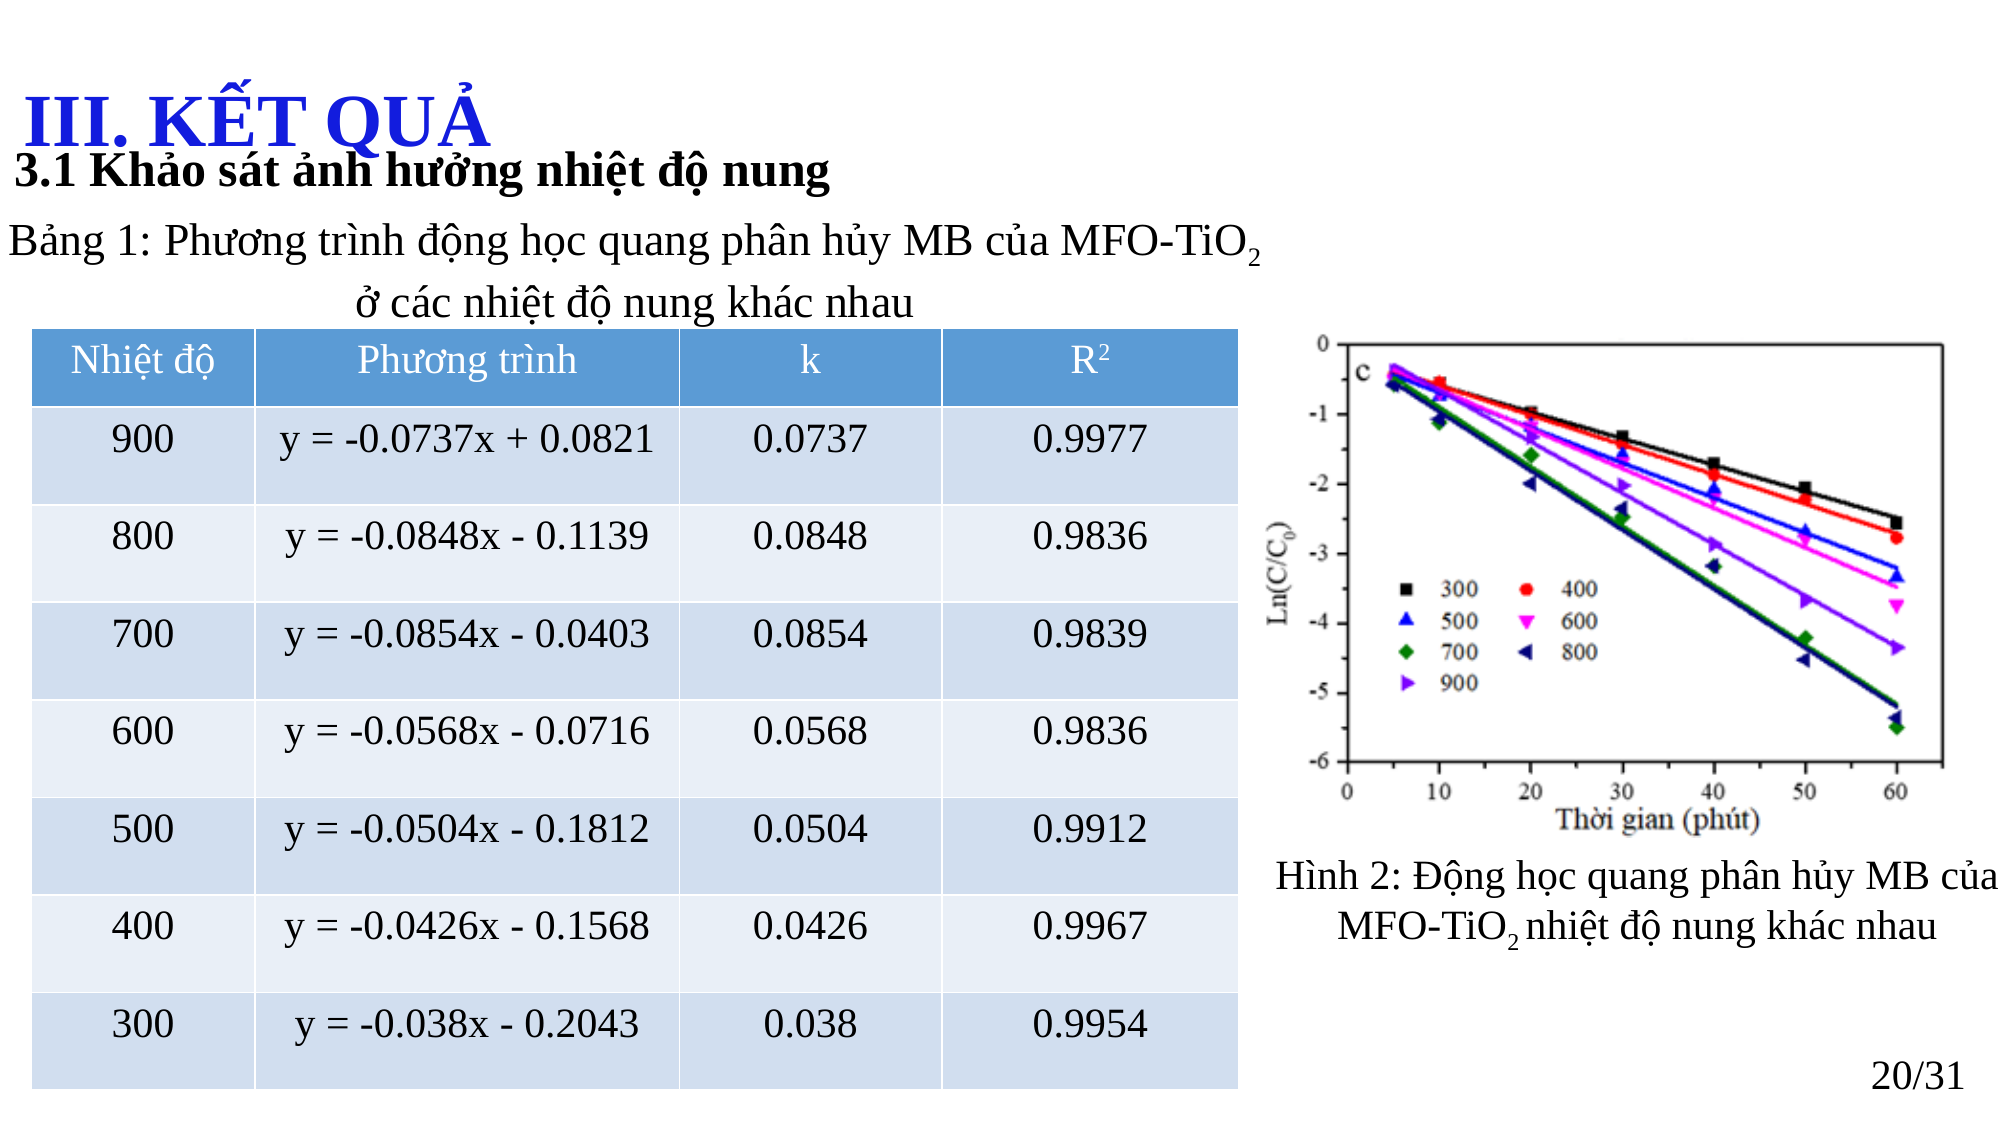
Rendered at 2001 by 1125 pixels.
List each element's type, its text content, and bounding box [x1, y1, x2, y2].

table_cell 800 [32, 506, 254, 601]
table_cell 0.038 [680, 993, 941, 1089]
table_cell 0.0737 [680, 408, 941, 504]
table_cell 700 [32, 603, 254, 699]
table_cell 400 [32, 896, 254, 992]
table_cell y = -0.0854x - 0.0403 [256, 603, 679, 699]
table_cell 0.9836 [943, 506, 1238, 601]
table_cell 0.9967 [943, 896, 1238, 992]
table_cell y = -0.0737x + 0.0821 [256, 408, 679, 504]
title III. KẾT QUẢ [8, 6, 1991, 273]
table_cell 0.9836 [943, 701, 1238, 797]
table_header k [680, 335, 941, 406]
table_cell 0.0854 [680, 603, 941, 699]
text_box Bảng 1: Phương trình động học quang phân hủy MB của MFO-TiO2 ở các nhiệt độ nung khác nhau [0, 201, 1284, 335]
table_cell 0.0504 [680, 798, 941, 894]
text_box Hình 2: Động học quang phân hủy MB của MFO-TiO2 nhiệt độ nung khác nhau [1240, 840, 2000, 963]
table_cell 0.0848 [680, 506, 941, 601]
table_cell 500 [32, 798, 254, 894]
table_cell y = -0.038x - 0.2043 [256, 993, 679, 1089]
table_cell 0.9977 [943, 408, 1238, 504]
table_cell 0.0426 [680, 896, 941, 992]
picture [1265, 331, 1954, 838]
table_cell 0.0568 [680, 701, 941, 797]
table_cell 600 [32, 701, 254, 797]
table_cell 300 [32, 993, 254, 1089]
table_cell y = -0.0848x - 0.1139 [256, 506, 679, 601]
table_cell y = -0.0568x - 0.0716 [256, 701, 679, 797]
table_cell 0.9954 [943, 993, 1238, 1089]
table_cell 0.9839 [943, 603, 1238, 699]
text_box 3.1 Khảo sát ảnh hưởng nhiệt độ nung [0, 129, 922, 201]
table_cell y = -0.0504x - 0.1812 [256, 798, 679, 894]
slide_number 20/31 [1514, 1042, 1982, 1103]
table_cell 0.9912 [943, 798, 1238, 894]
table_header R2 [943, 335, 1238, 406]
table_cell 900 [32, 408, 254, 504]
table_header Nhiệt độ [32, 335, 254, 406]
table_header Phương trình [256, 335, 679, 406]
table_cell y = -0.0426x - 0.1568 [256, 896, 679, 992]
